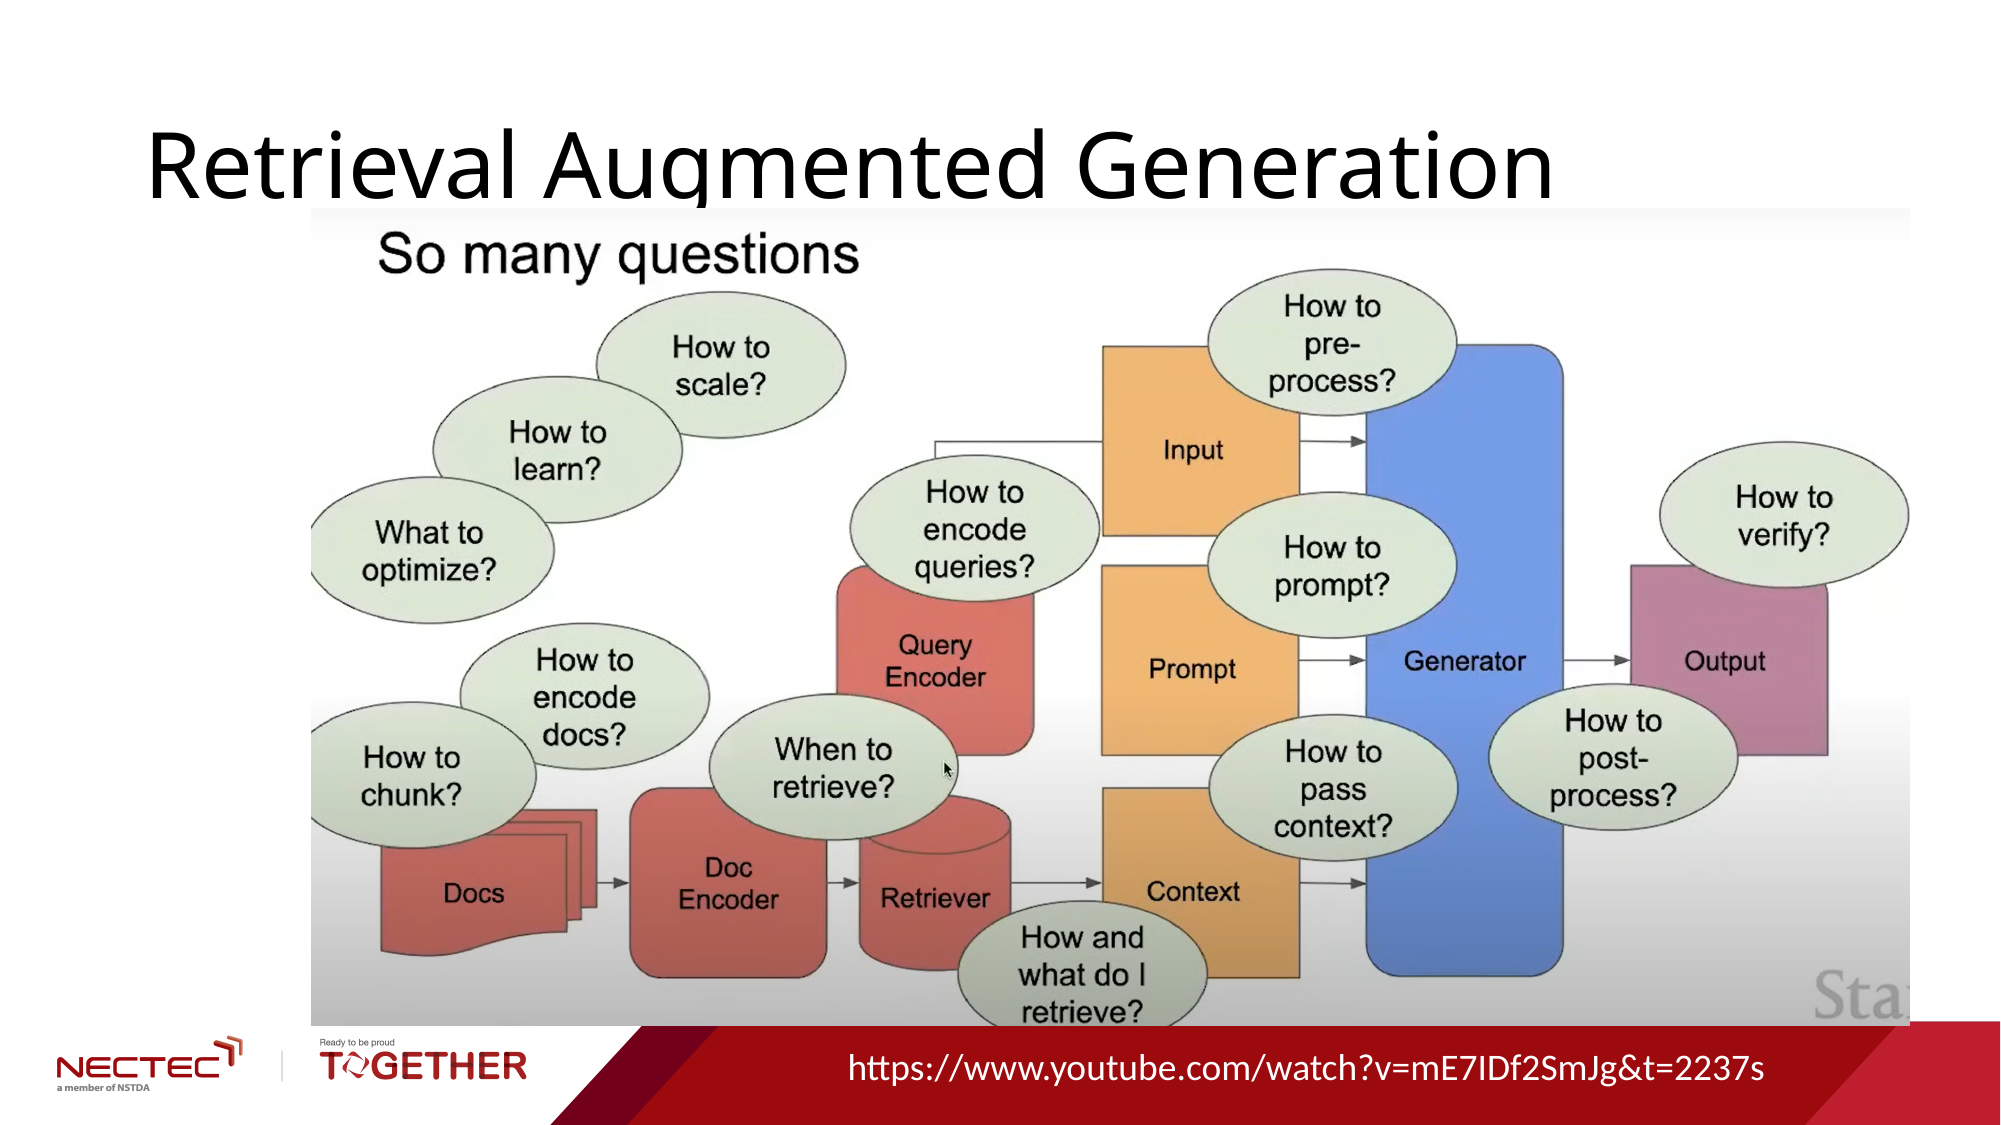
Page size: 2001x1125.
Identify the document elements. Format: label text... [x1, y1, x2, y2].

text_box https://www.youtube.com/watch?v=mE7IDf2SmJg&t=2237s [832, 1035, 1833, 1096]
picture [0, 0, 2001, 1125]
title Retrieval Augmented Generation [136, 59, 1863, 278]
